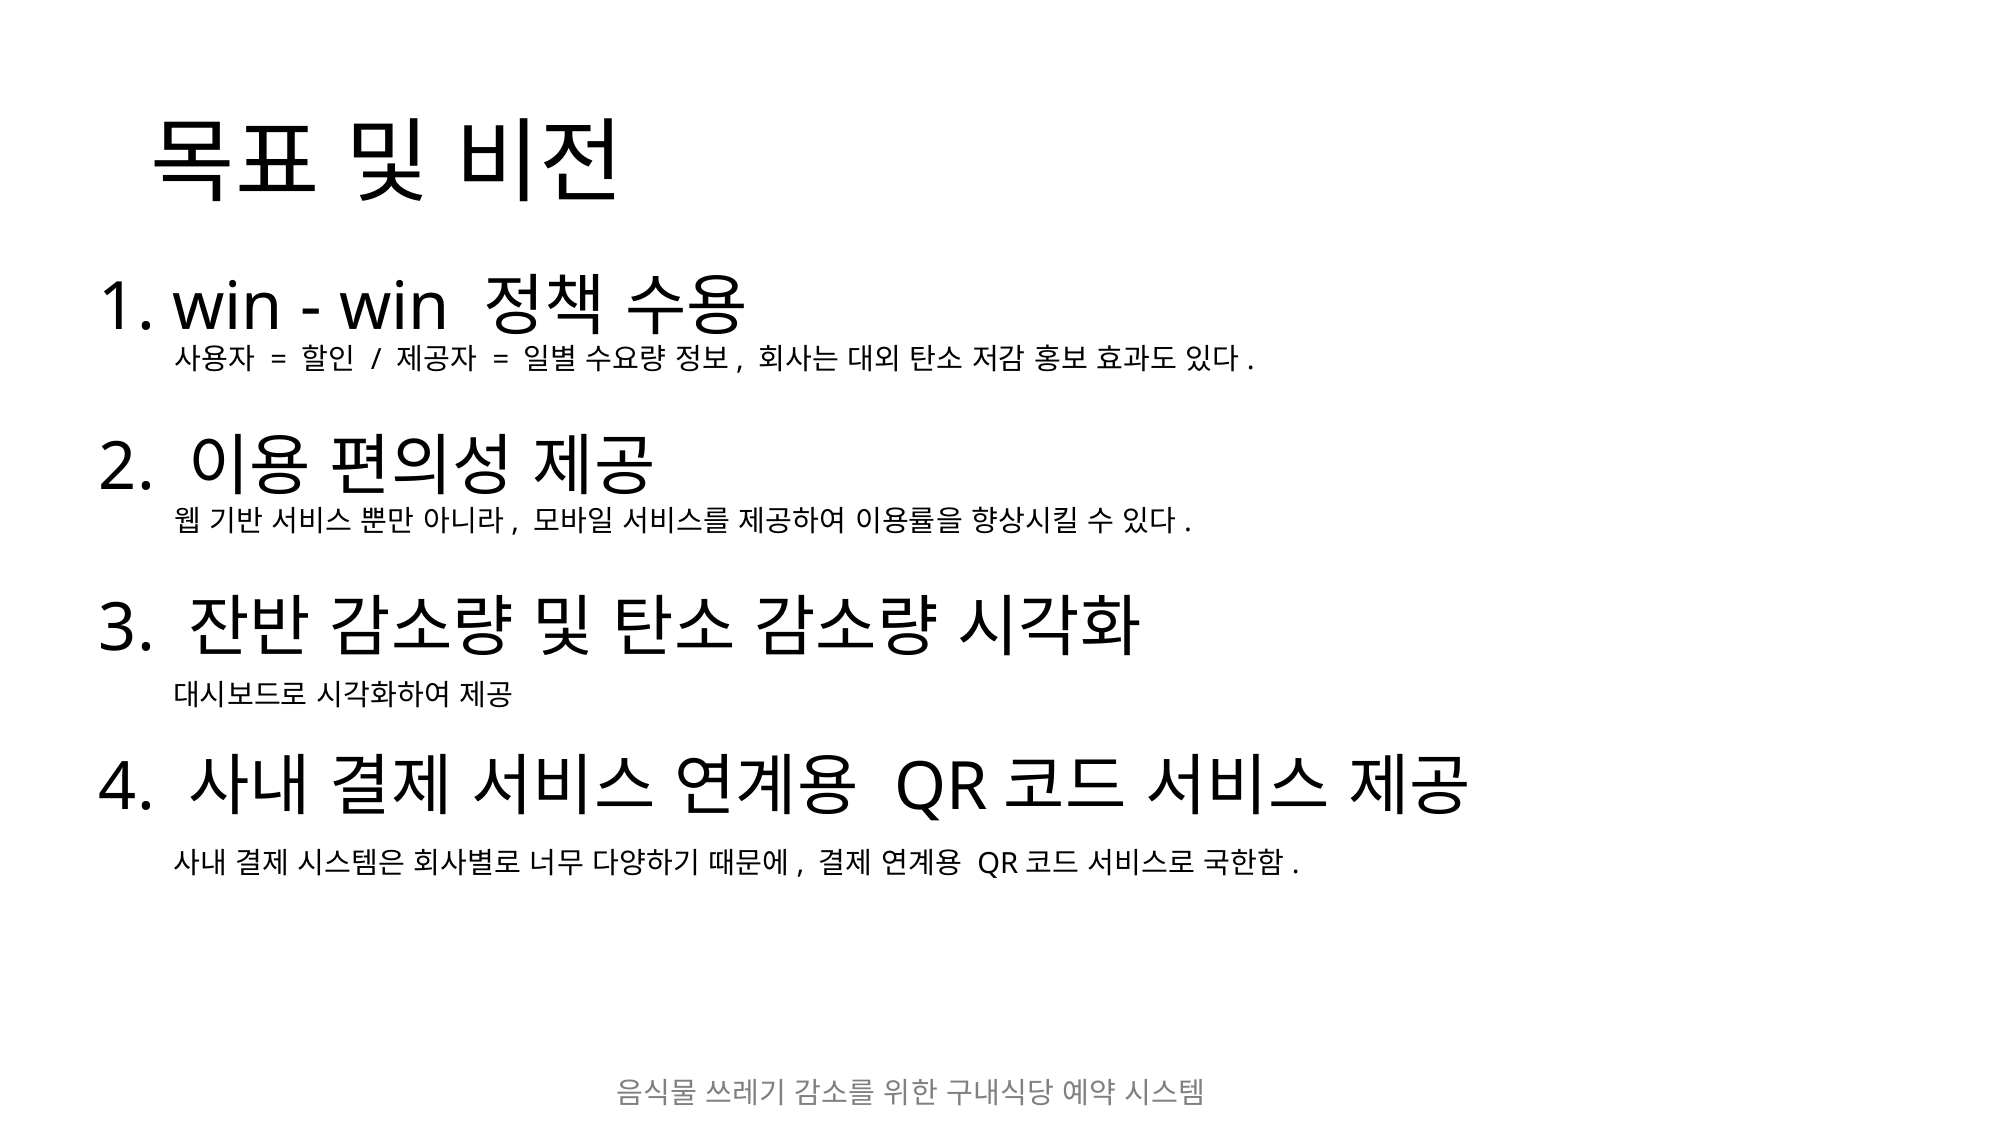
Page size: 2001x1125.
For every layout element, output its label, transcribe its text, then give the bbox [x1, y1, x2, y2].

text_box 음식물 쓰레기 감소를 위한 구내식당 예약 시스템 [601, 1067, 1349, 1118]
text_box 1. win - win 정책 수용 2. 이용 편의성 제공 3. 잔반 감소량 및 탄소 감소량 시각화 4. 사내 결제 서비스 연계용 QR코드 서비스 제공 [84, 255, 1799, 831]
text_box 대시보드로 시각화하여 제공 [158, 668, 1798, 720]
text_box 사용자 = 할인 / 제공자 = 일별 수요량 정보, 회사는 대외 탄소 저감 홍보 효과도 있다. [159, 332, 1799, 383]
text_box 웹 기반 서비스 뿐만 아니라, 모바일 서비스를 제공하여 이용률을 향상시킬 수 있다. [159, 494, 1800, 545]
title 목표 및 비전 [135, 56, 1861, 274]
text_box 사내 결제 시스템은 회사별로 너무 다양하기 때문에, 결제 연계용 QR코드 서비스로 국한함. [158, 836, 1798, 887]
